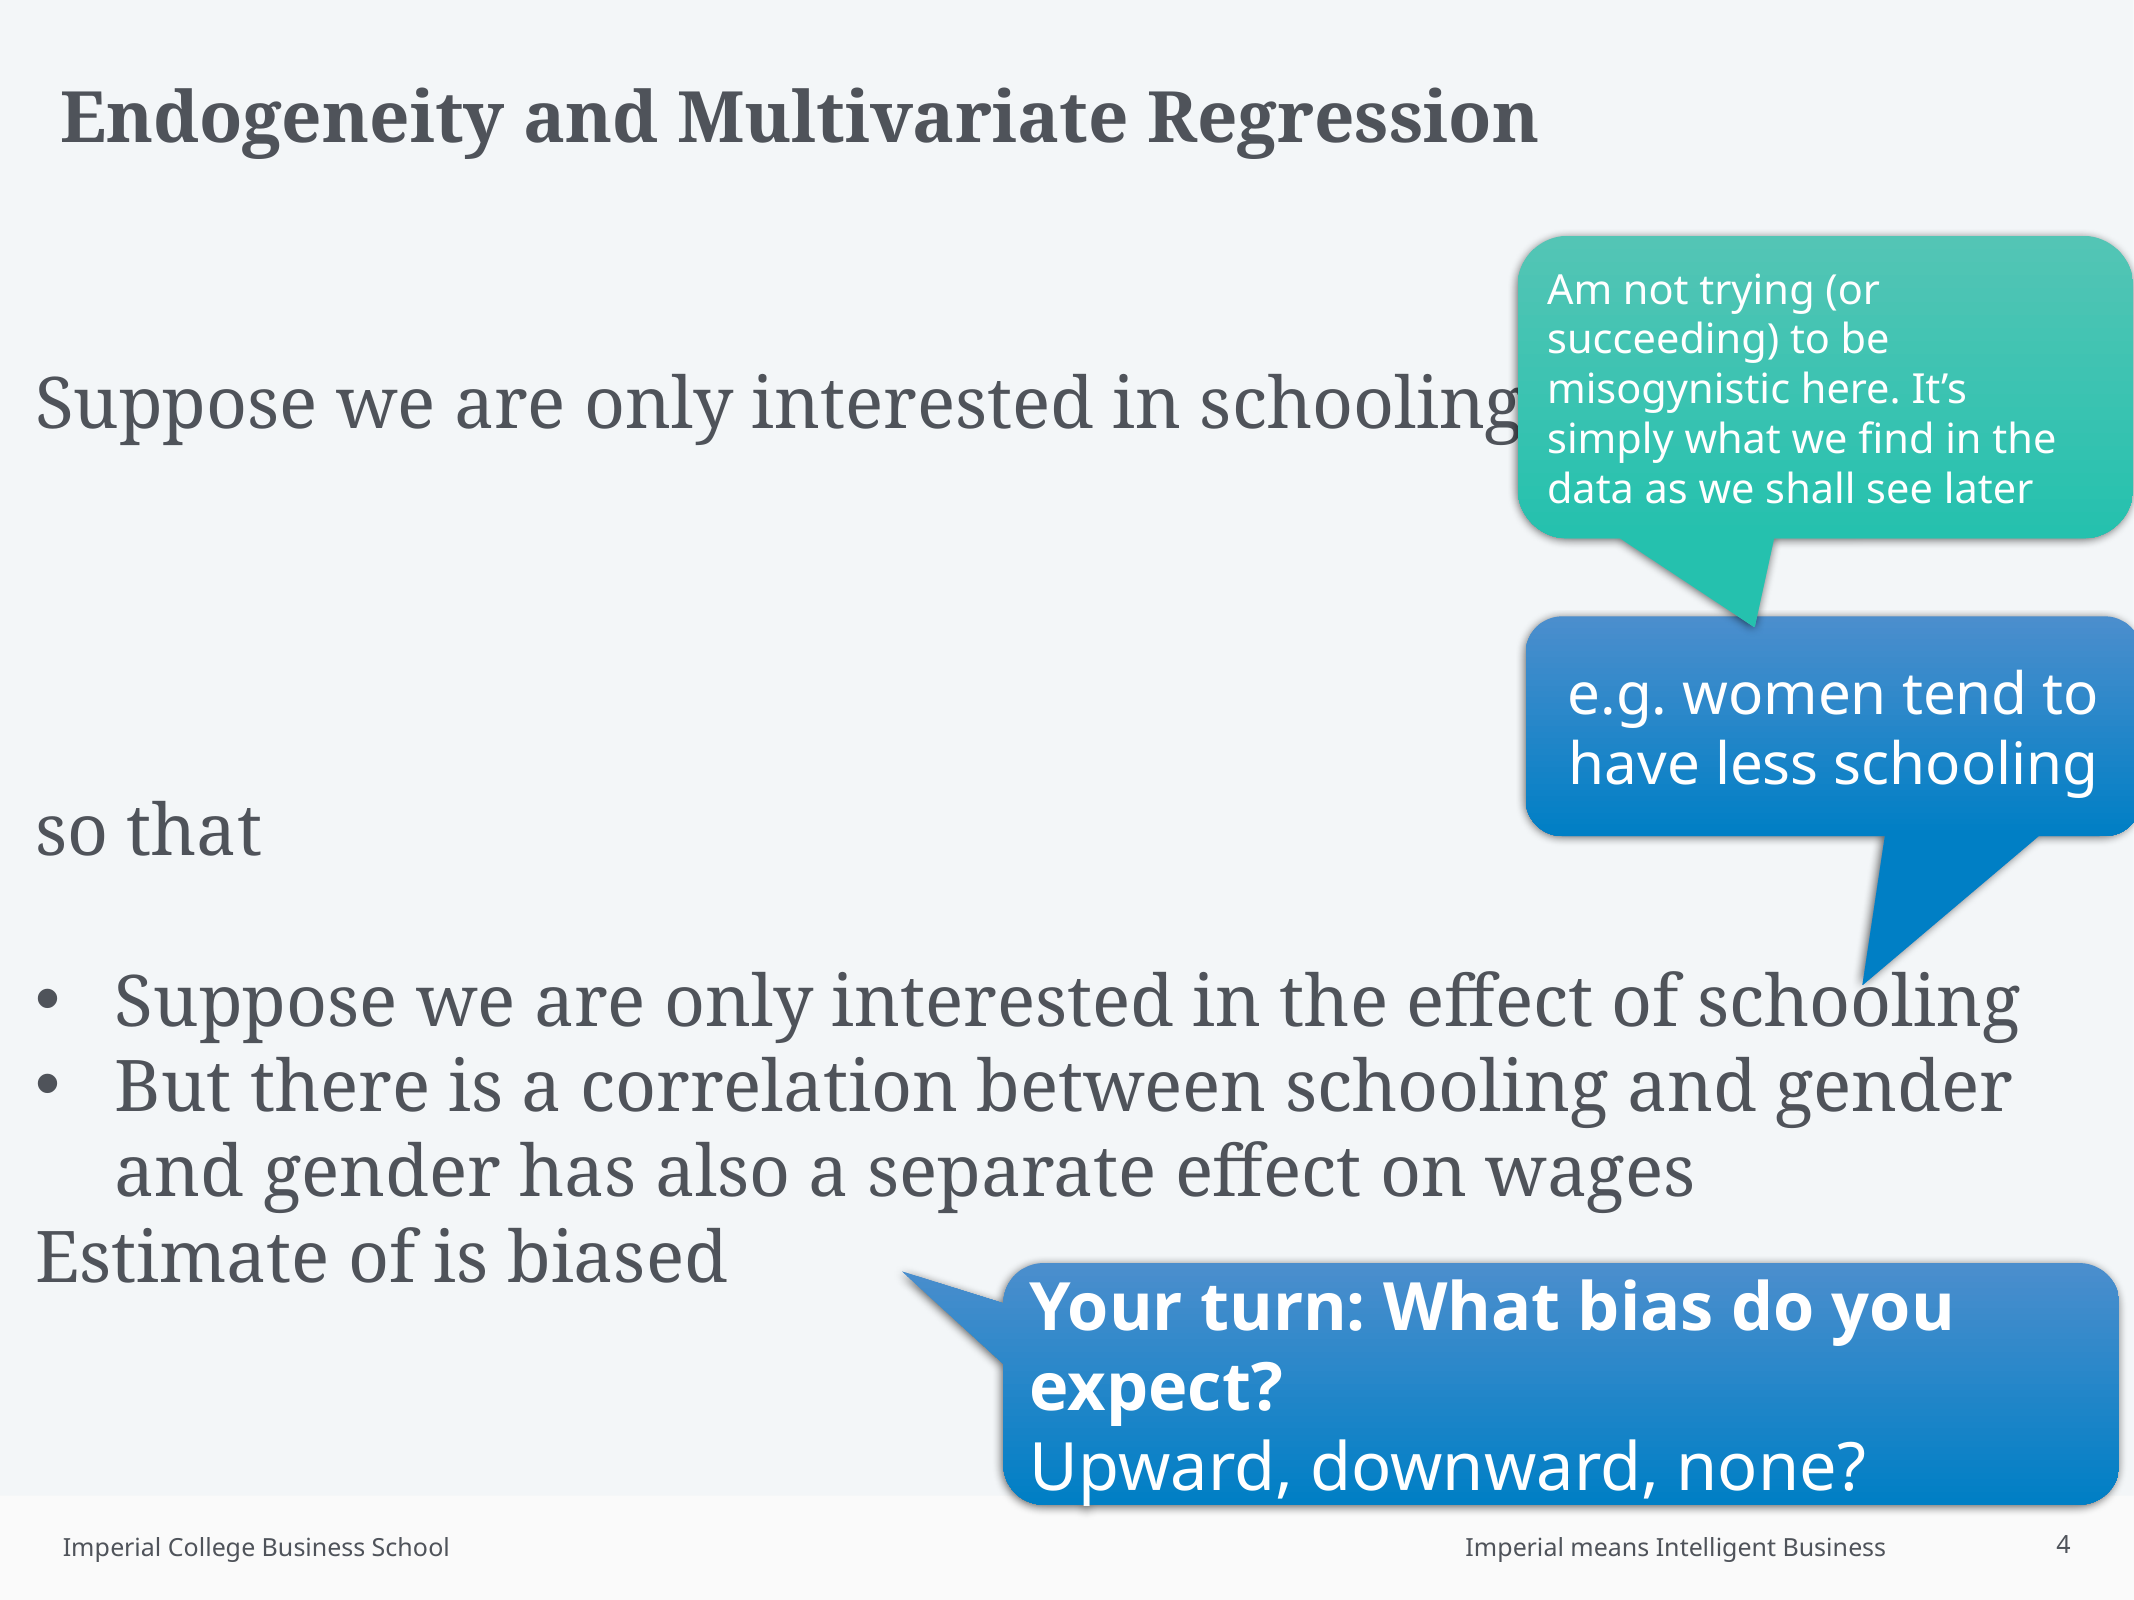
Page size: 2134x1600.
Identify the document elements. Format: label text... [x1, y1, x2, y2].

text_box Am not trying (or succeeding) to be misogynistic here. It’s simply what we find in the data as we shall see later [1517, 235, 2134, 628]
text_box Your turn: What bias do you expect? Upward, downward, none? [902, 1263, 2120, 1505]
text_box e.g. women tend to have less schooling [1525, 616, 2134, 986]
title Endogeneity and Multivariate Regression [60, 77, 1673, 234]
